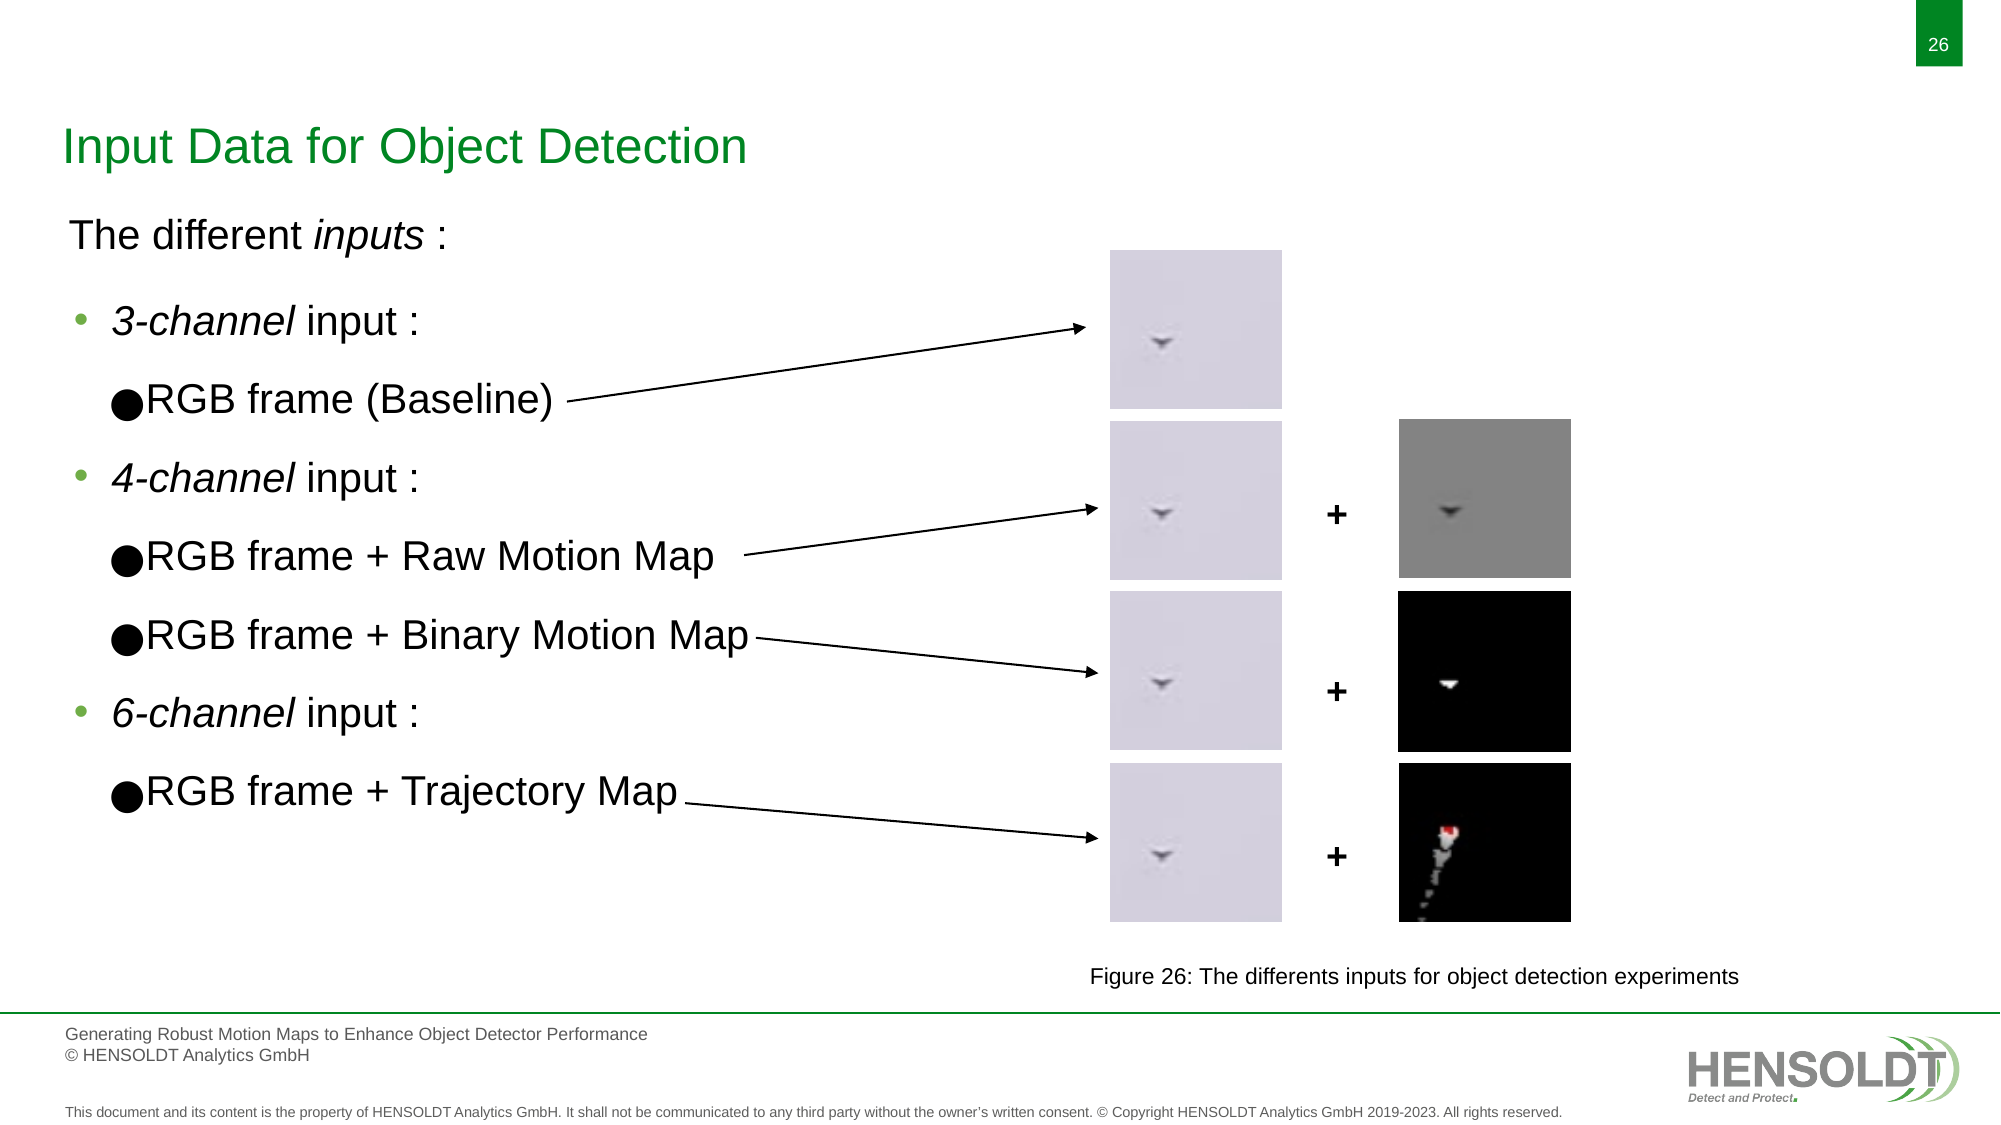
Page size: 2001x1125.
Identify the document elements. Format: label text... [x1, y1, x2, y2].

text_box 3-channel input : RGB frame (Baseline) 4-channel input : RGB frame + Raw Motion Map RGB frame + Binary Motion Map 6-channel input : RGB frame + Trajectory Map [58, 279, 815, 721]
picture [1109, 421, 1282, 581]
picture [1109, 762, 1282, 922]
picture [1634, 1004, 2001, 1125]
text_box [566, 326, 1087, 402]
text_box Figure 26: The differents inputs for object detection experiments [1074, 933, 1920, 981]
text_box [755, 637, 1099, 674]
picture [1399, 762, 1572, 922]
text_box + [1310, 656, 1370, 704]
picture [1109, 591, 1282, 751]
picture [1397, 591, 1572, 752]
text_box + [1310, 822, 1370, 870]
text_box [684, 802, 1099, 839]
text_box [743, 507, 1099, 556]
picture [1109, 250, 1282, 409]
text_box The different inputs : [53, 200, 615, 262]
text_box + [1310, 479, 1370, 527]
text_box Input Data for Object Detection [46, 118, 1772, 178]
picture [1399, 419, 1572, 578]
